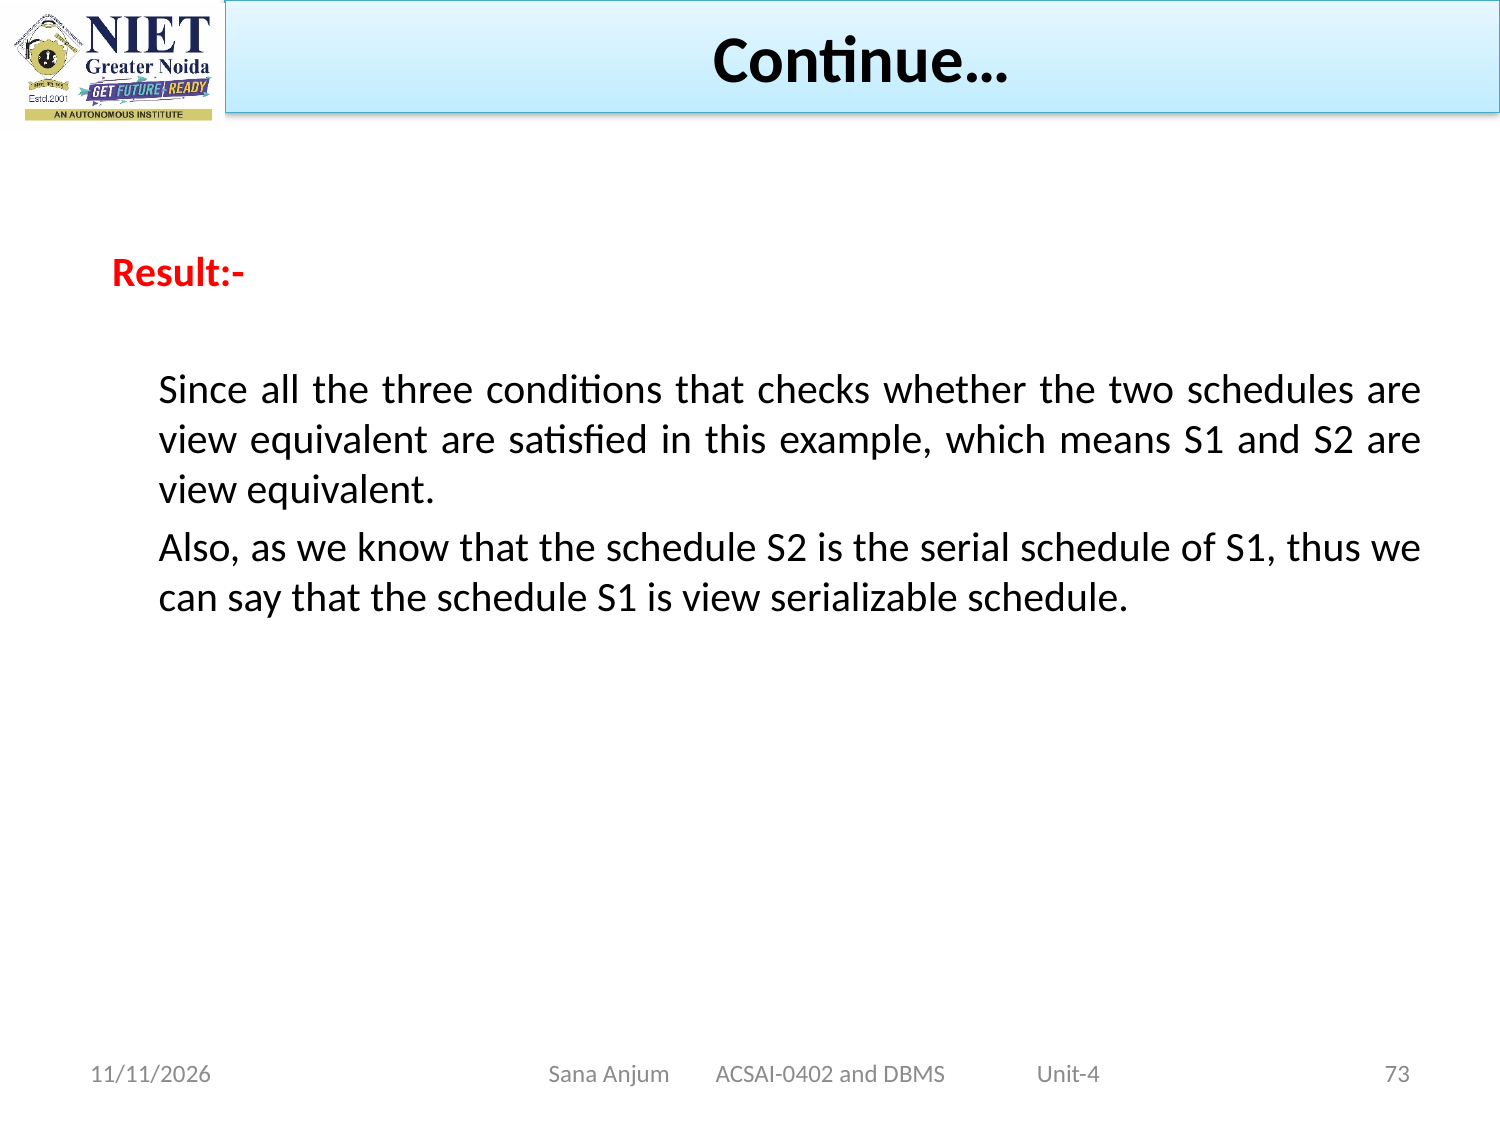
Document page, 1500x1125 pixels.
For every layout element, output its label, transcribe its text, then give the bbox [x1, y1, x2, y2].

slide_number 73 [1074, 1042, 1425, 1103]
list Result:- Since all the three conditions that checks whether the two schedules are view equivalent are satisfied in this example, which means S1 and S2 are view equivalent. Also, as we know that the schedule S2 is the serial schedule of S1, thus we can say that the schedule S1 is view serializable schedule. [87, 237, 1438, 1038]
footer Sana Anjum ACSAI-0402 and DBMS Unit-4 [412, 1042, 1074, 1103]
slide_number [75, 1042, 412, 1103]
text_box Continue… [224, 0, 1500, 113]
picture [0, 2, 226, 131]
